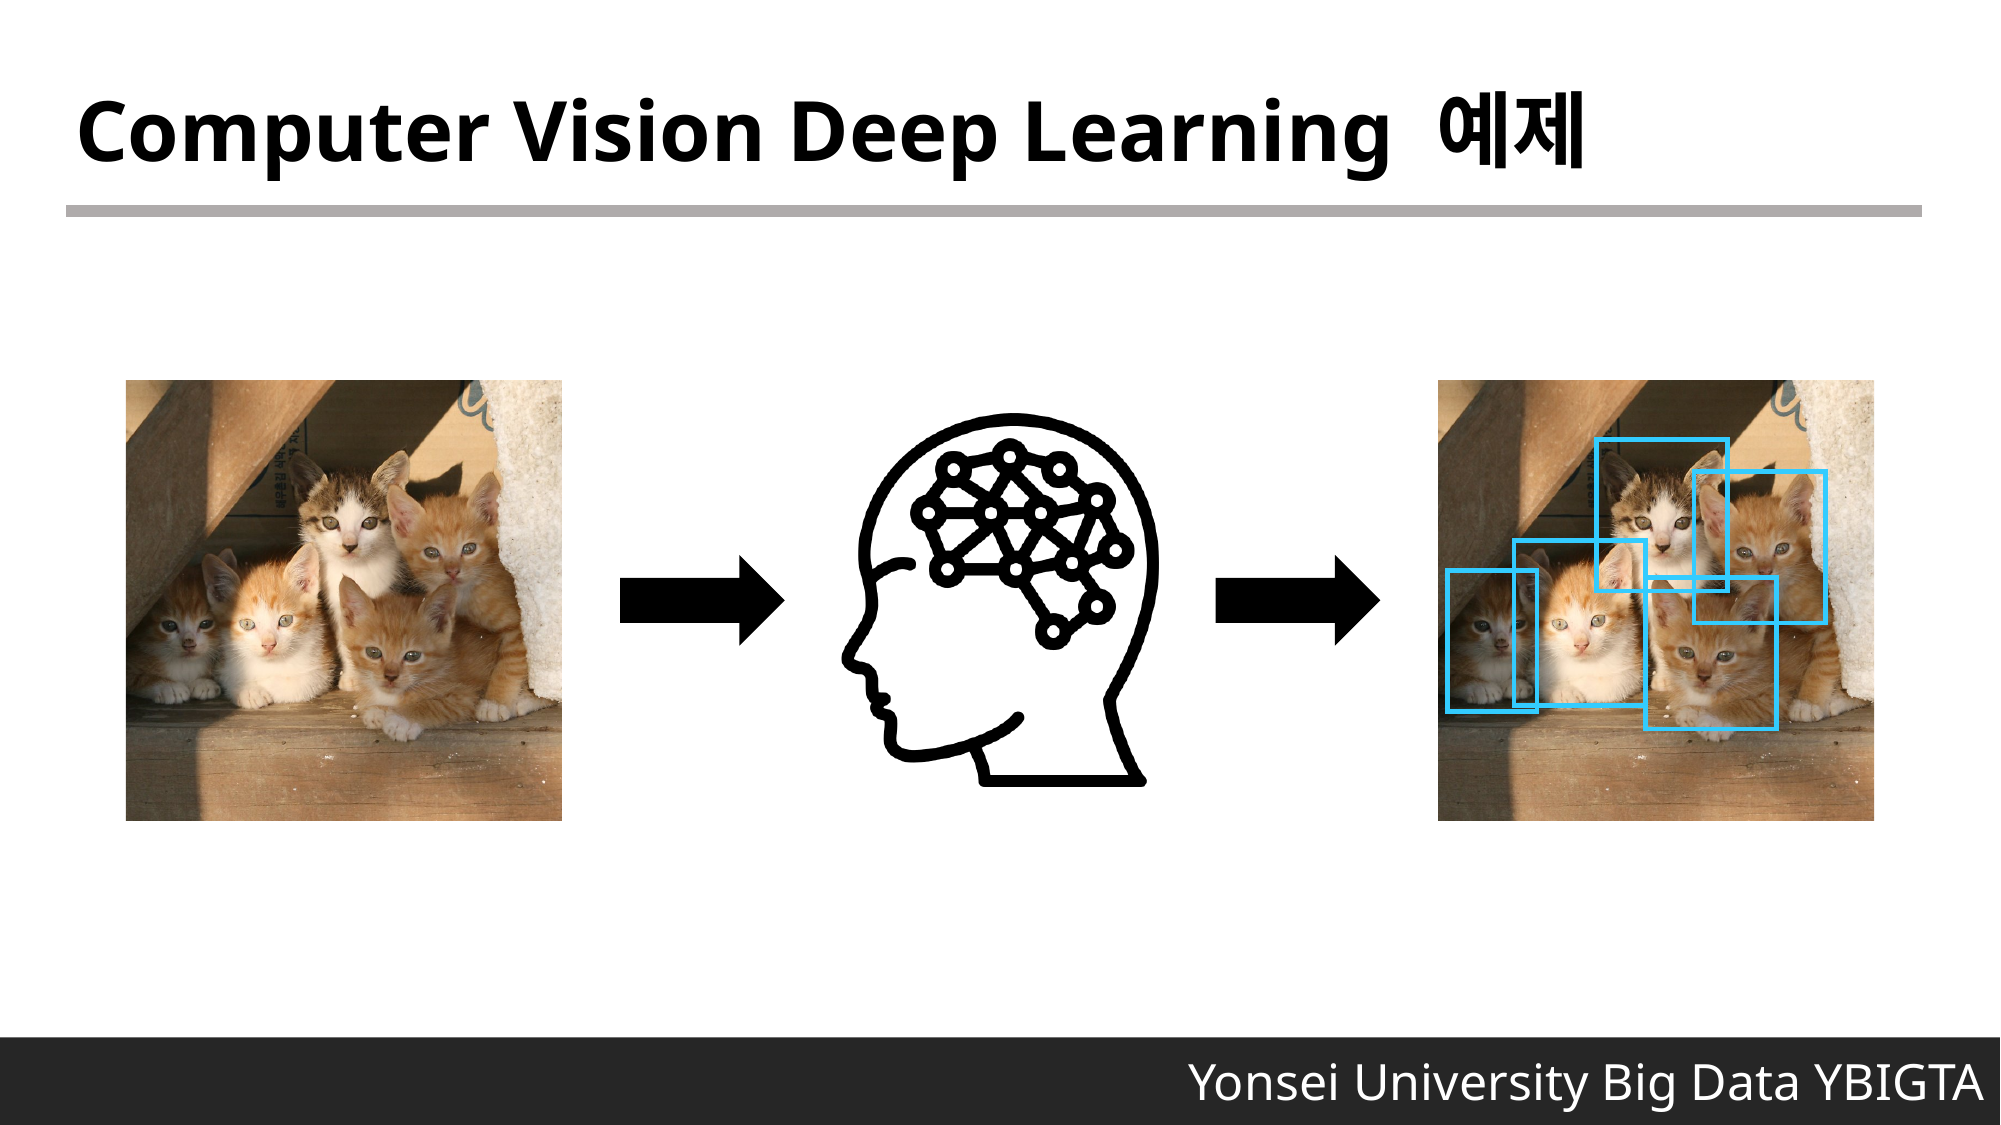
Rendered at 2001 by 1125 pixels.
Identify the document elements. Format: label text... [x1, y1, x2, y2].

text_box Yonsei University Big Data YBIGTA [1120, 1043, 2000, 1118]
picture [125, 380, 562, 821]
text_box [0, 1036, 2000, 1125]
picture [1438, 380, 1875, 821]
picture [813, 413, 1187, 787]
text_box [1215, 554, 1381, 646]
text_box Computer Vision Deep Learning 예제 [60, 70, 2000, 186]
text_box [620, 554, 785, 646]
